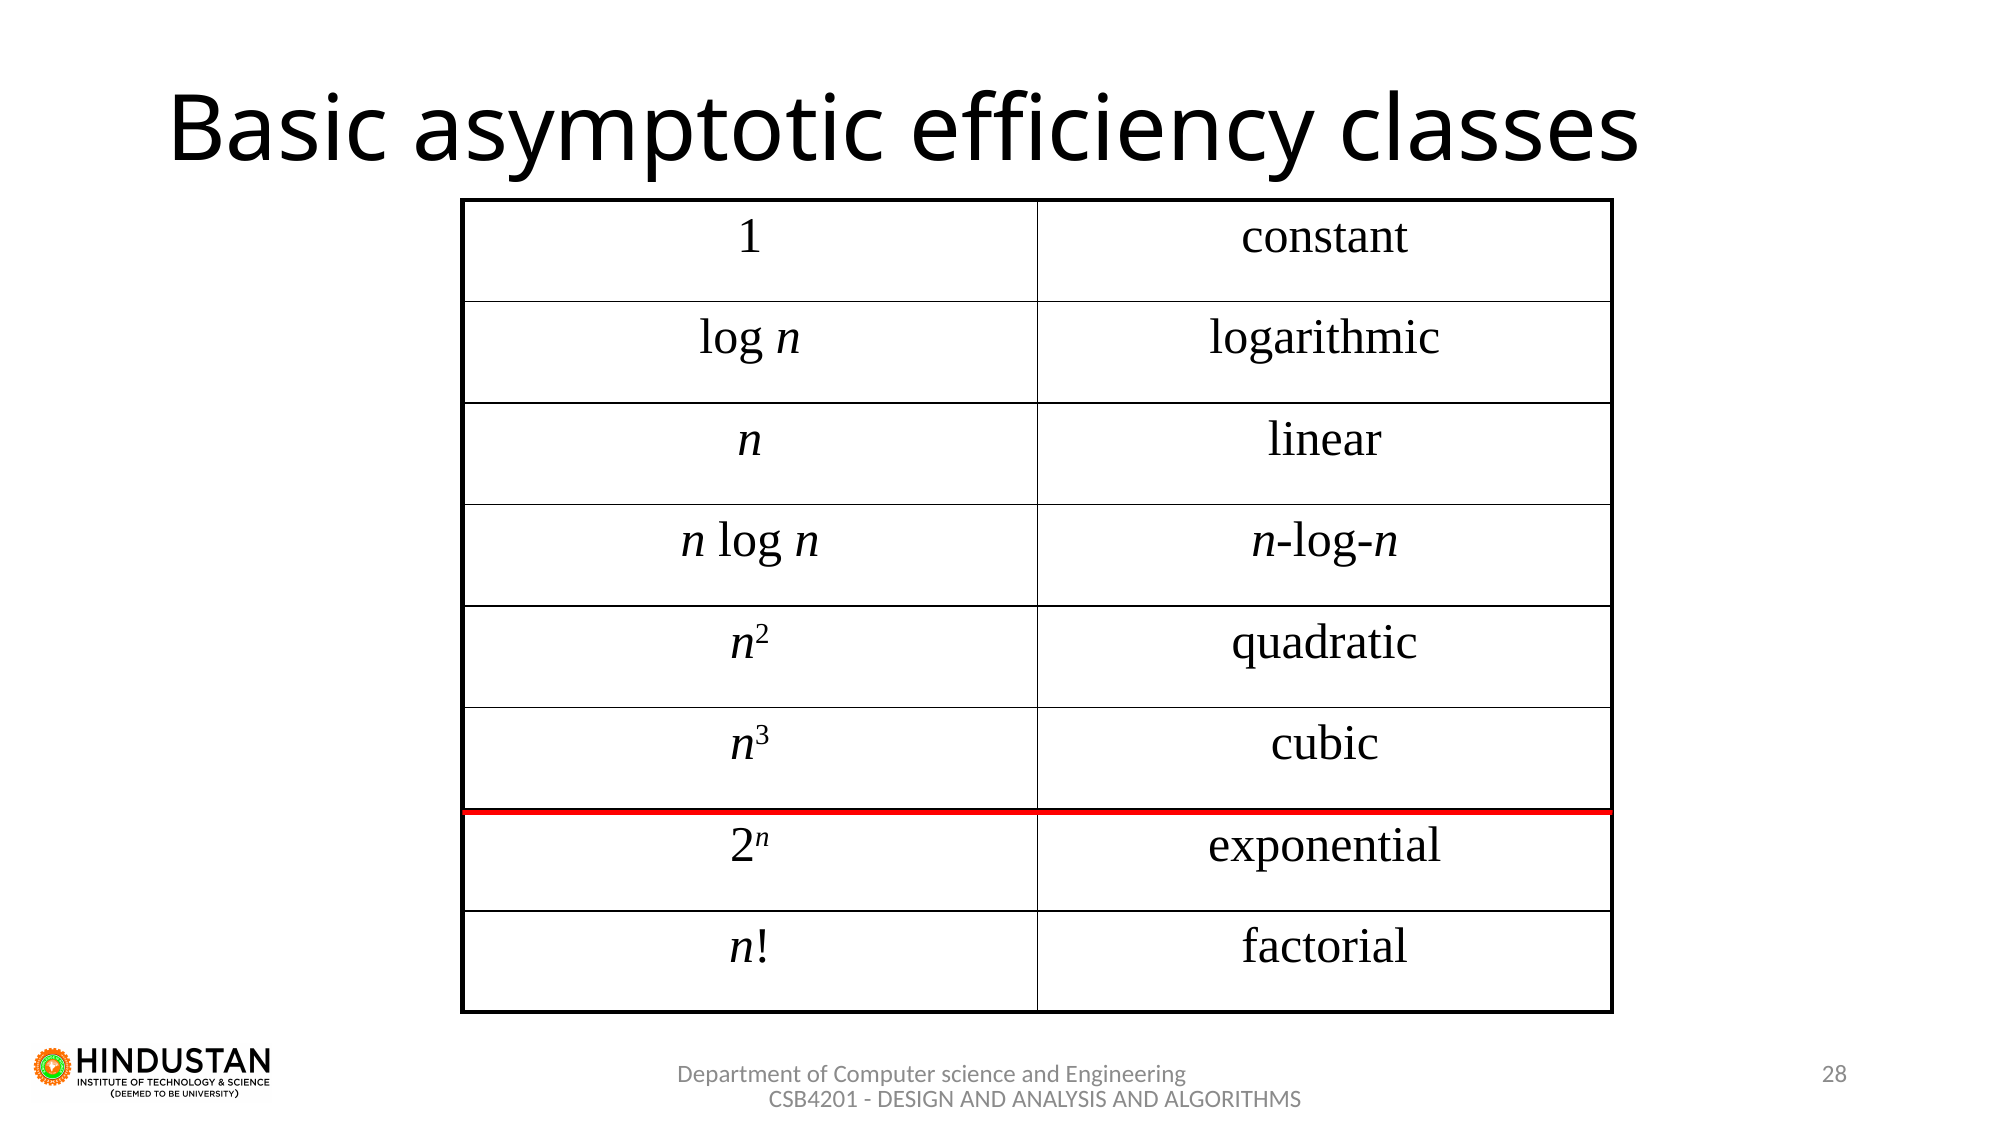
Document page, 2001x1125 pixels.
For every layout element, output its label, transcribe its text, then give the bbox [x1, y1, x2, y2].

table_cell linear [1038, 404, 1610, 504]
title Basic asymptotic efficiency classes [151, 21, 1877, 240]
picture [31, 1043, 272, 1103]
table_cell n! [465, 912, 1037, 1010]
table_cell 2n [465, 813, 1037, 910]
footer Department of Computer science and Engineering CSB4201 - DESIGN AND ANALYSIS AND ALGORITHMS [662, 1042, 1338, 1103]
table_header 1 [465, 202, 1037, 301]
table_cell n2 [465, 607, 1037, 707]
table_cell exponential [1038, 813, 1610, 910]
table_cell cubic [1038, 708, 1610, 808]
table_cell n [465, 404, 1037, 504]
slide_number 28 [1412, 1042, 1863, 1103]
table_header constant [1038, 202, 1610, 301]
table_cell factorial [1038, 912, 1610, 1010]
table_cell n-log-n [1038, 505, 1610, 605]
table_cell n3 [465, 708, 1037, 808]
table_cell quadratic [1038, 607, 1610, 707]
table_cell n log n [465, 505, 1037, 605]
table_cell log n [465, 302, 1037, 402]
table_cell logarithmic [1038, 302, 1610, 402]
